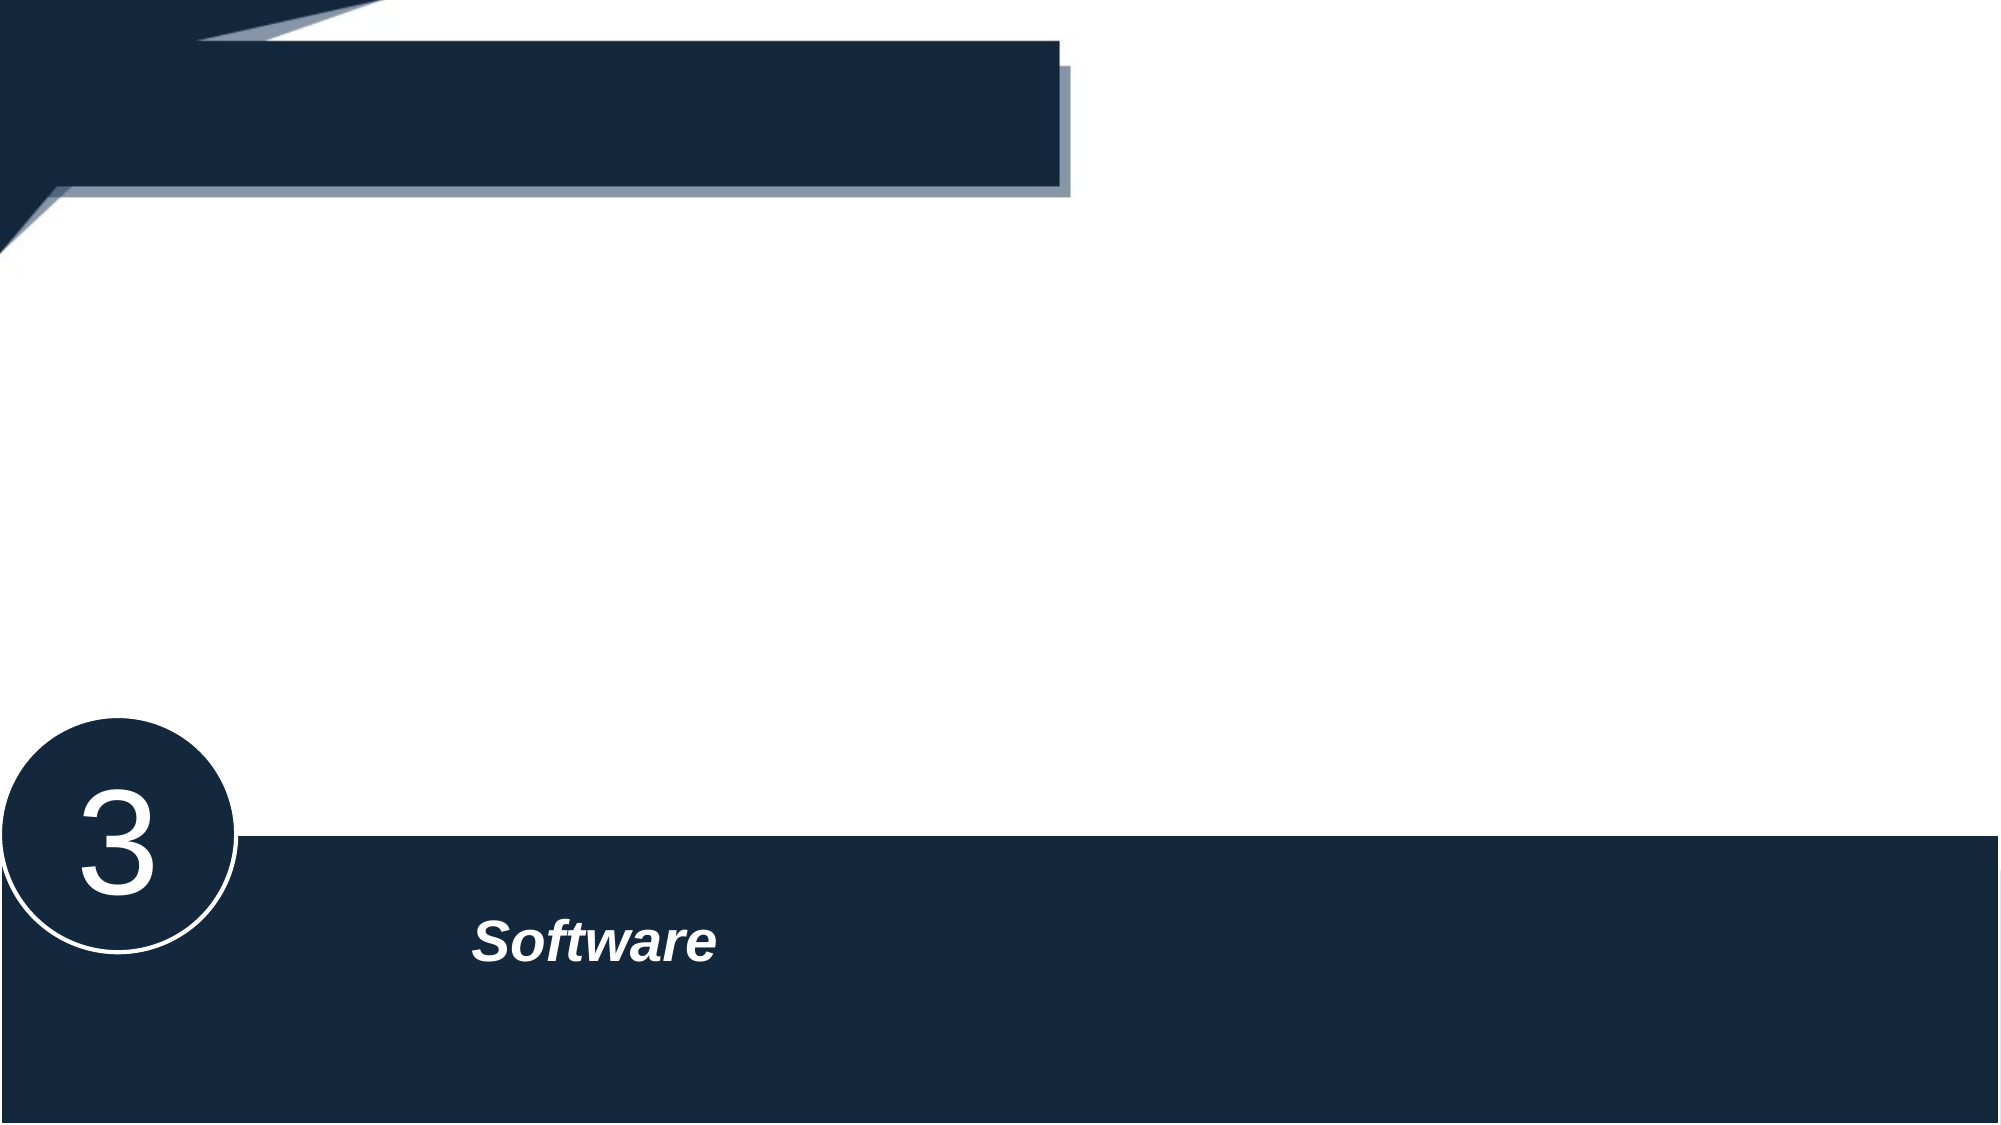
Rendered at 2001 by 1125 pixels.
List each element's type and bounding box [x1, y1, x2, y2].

text_box [0, 715, 2000, 1125]
picture [0, 0, 2001, 1125]
